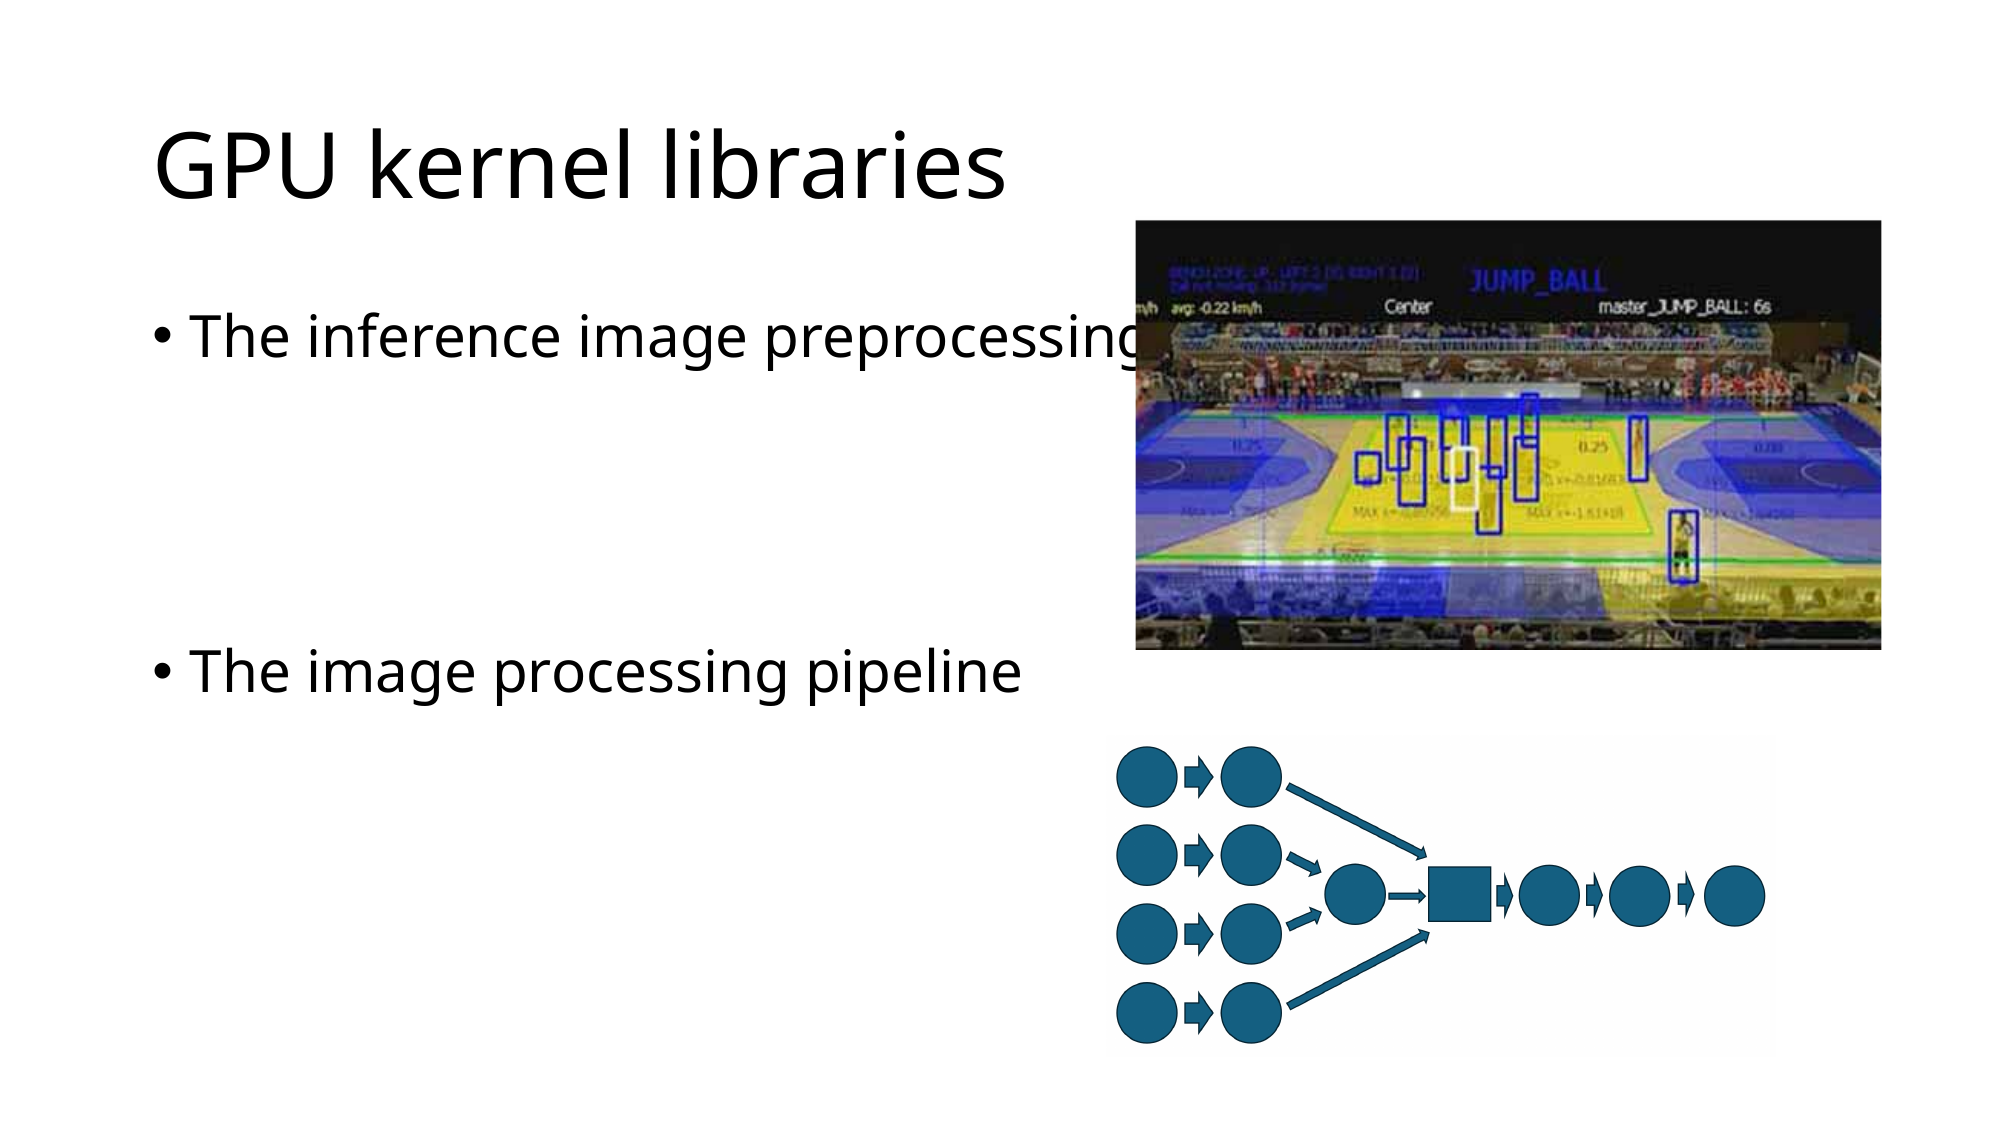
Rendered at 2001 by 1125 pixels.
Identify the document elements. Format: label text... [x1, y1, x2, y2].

picture [1106, 734, 1776, 1057]
picture [1135, 216, 1883, 657]
list The inference image preprocessing The image processing pipeline [137, 299, 1863, 1014]
title GPU kernel libraries [137, 59, 1863, 278]
